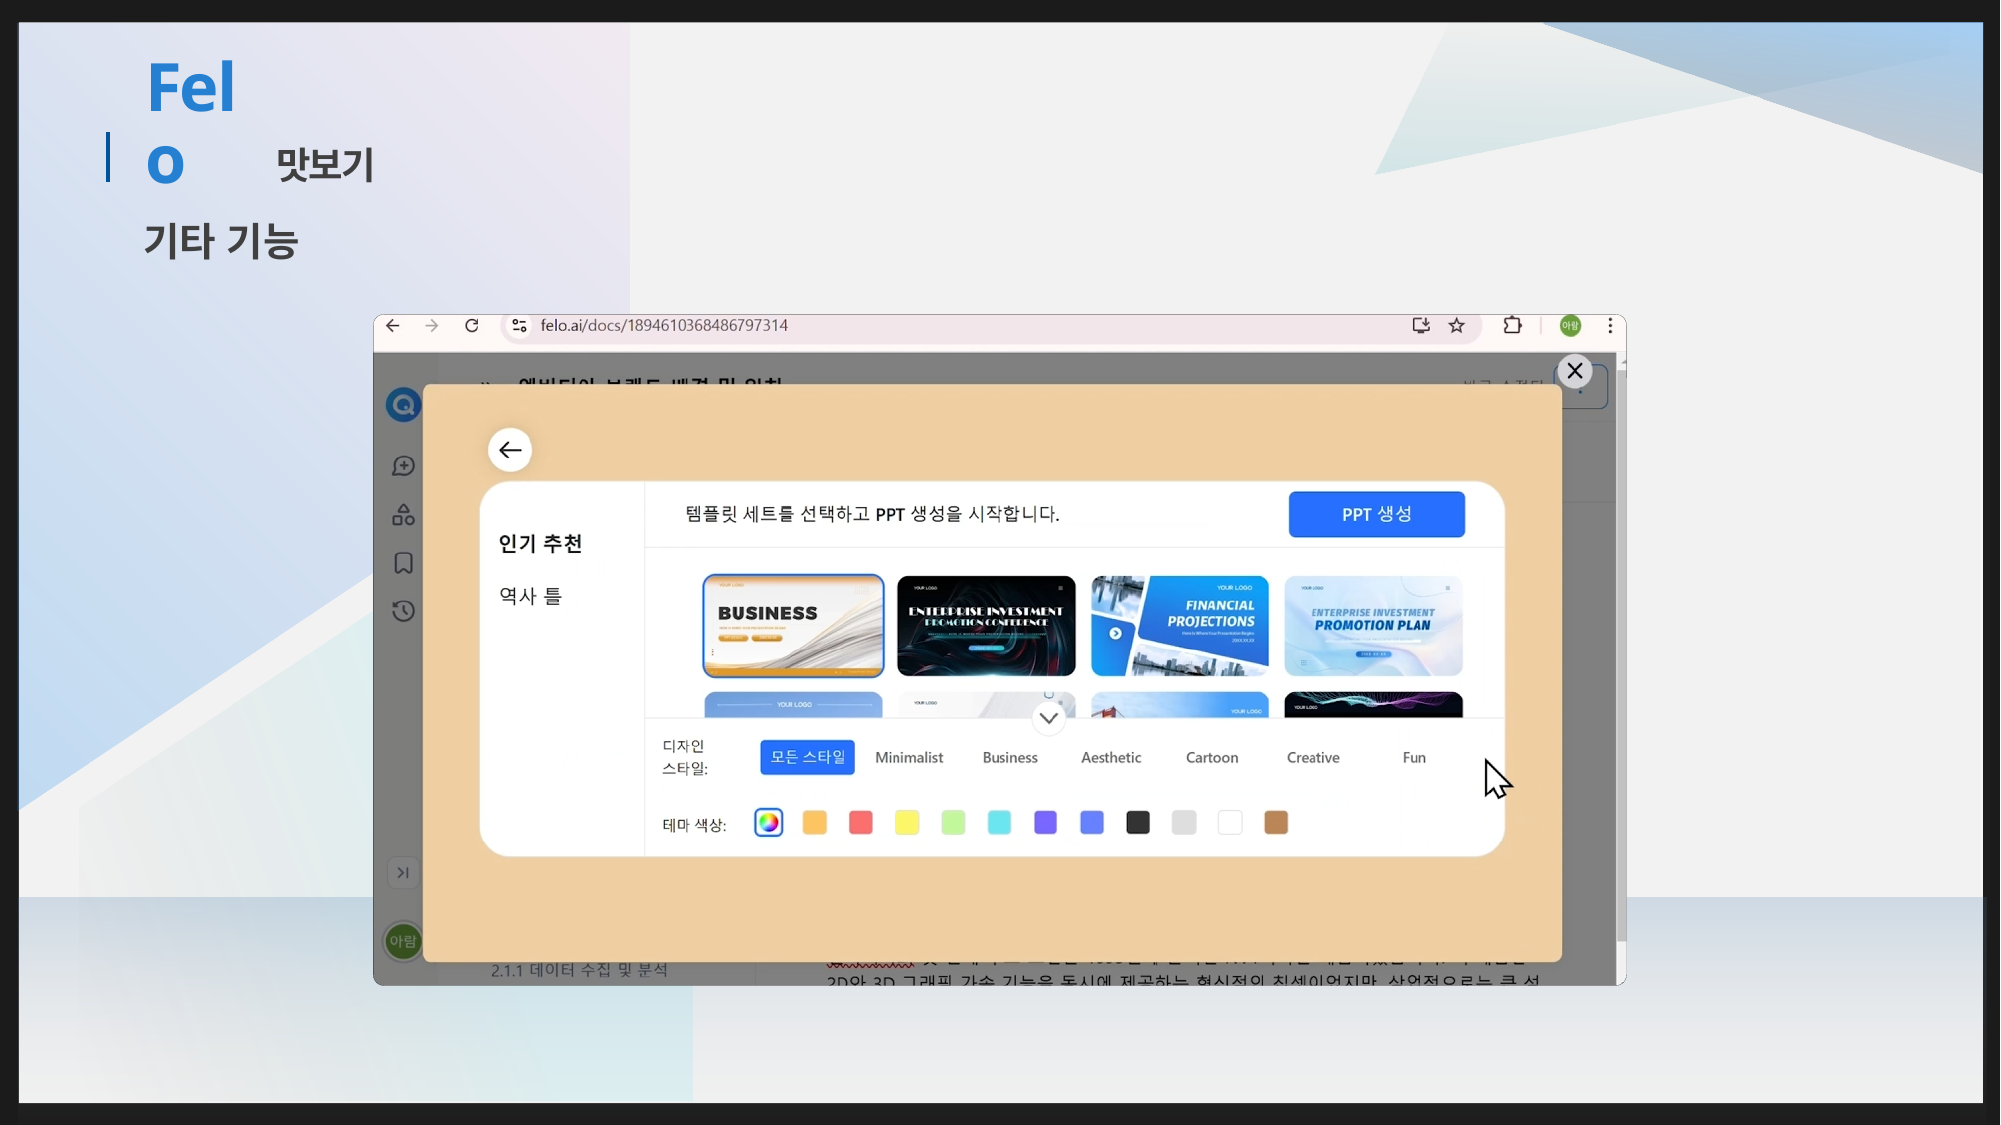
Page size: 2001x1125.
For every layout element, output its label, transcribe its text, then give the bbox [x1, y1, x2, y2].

text_box 맛보기 [261, 115, 598, 196]
text_box [371, 312, 1629, 988]
title Felo [130, 125, 289, 206]
text_box 기타 기능 [128, 209, 945, 272]
